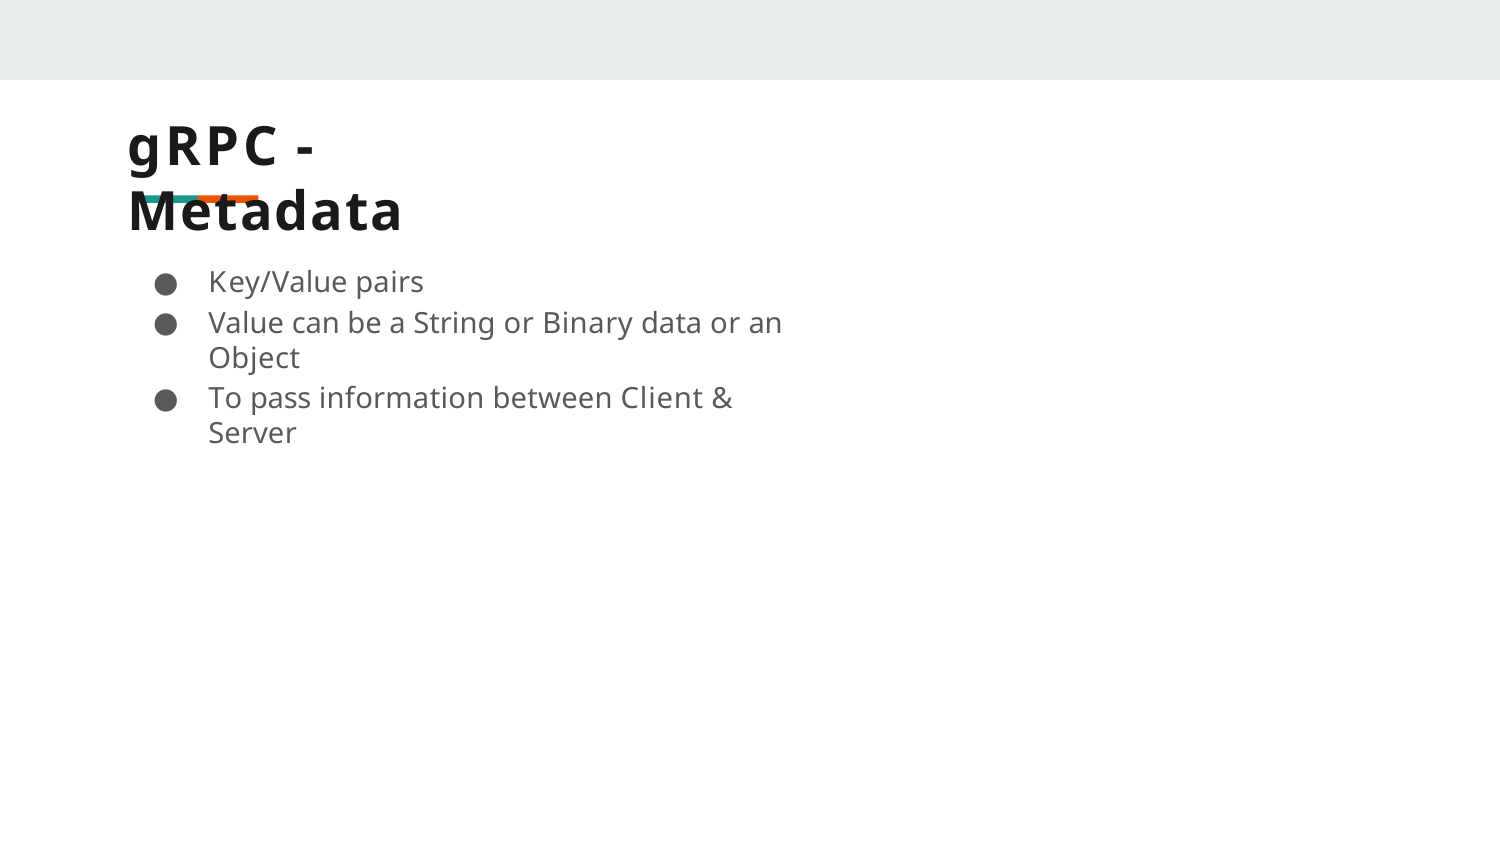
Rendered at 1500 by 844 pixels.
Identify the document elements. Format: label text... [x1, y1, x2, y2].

text_box Key/Value pairs Value can be a String or Binary data or an Object To pass information between Client & Server [151, 255, 821, 450]
title gRPC - Metadata [125, 109, 569, 253]
